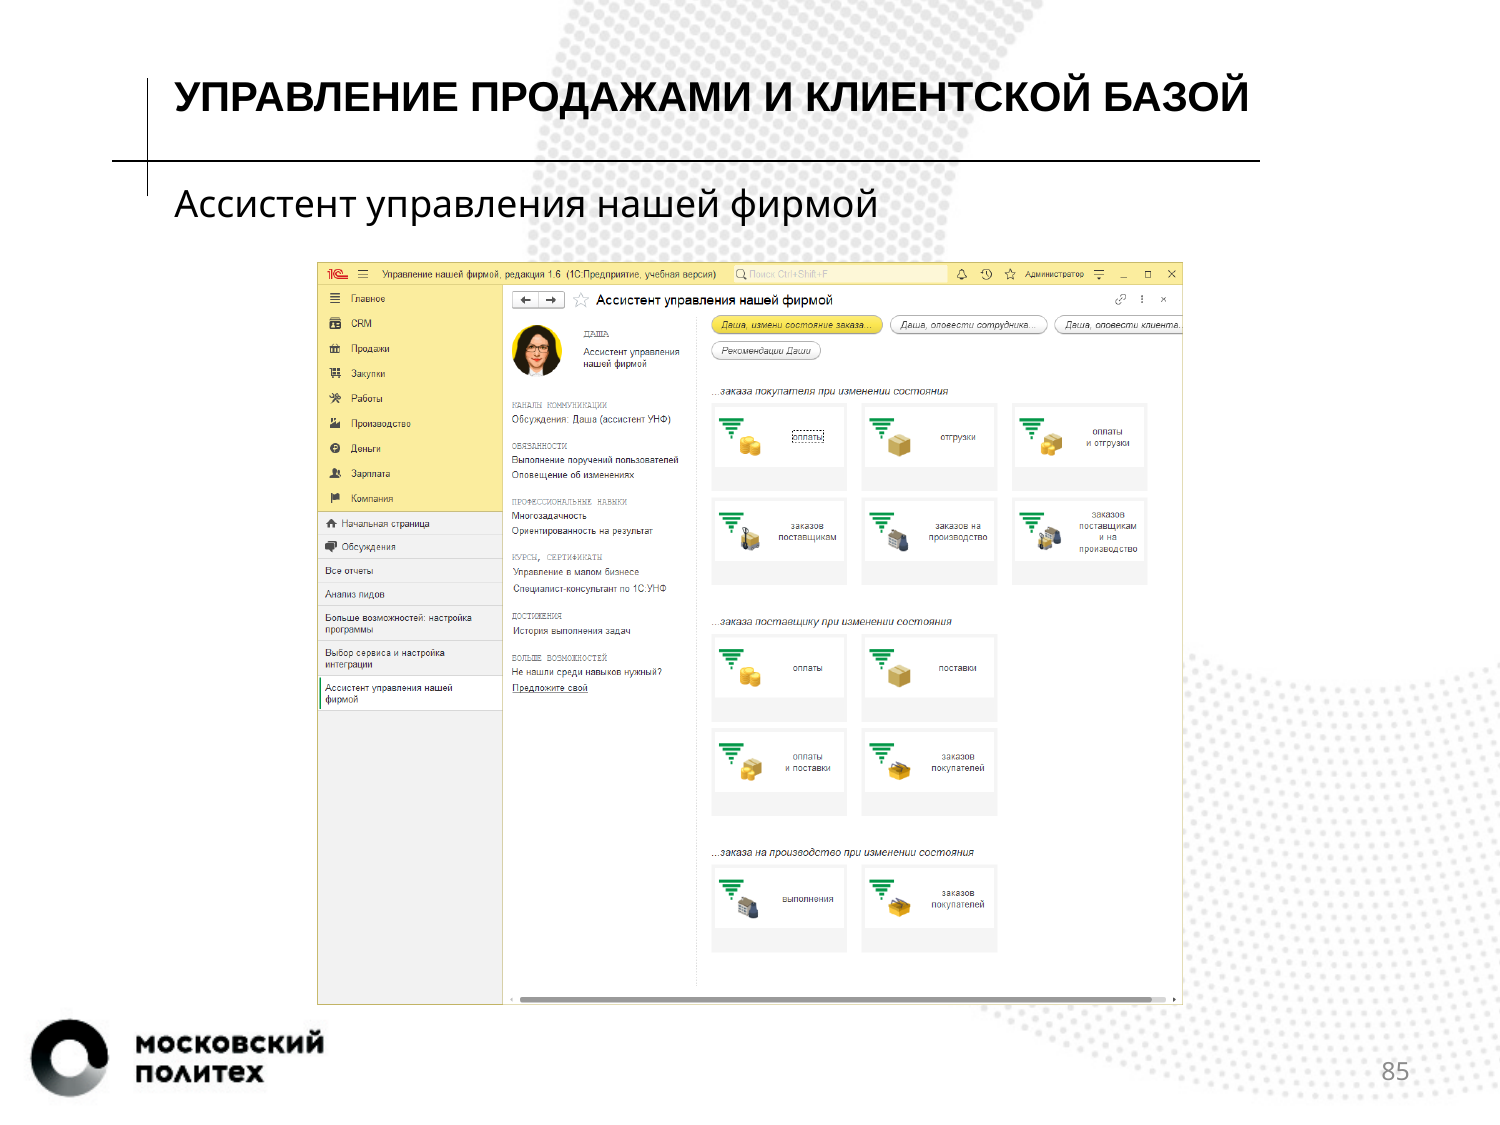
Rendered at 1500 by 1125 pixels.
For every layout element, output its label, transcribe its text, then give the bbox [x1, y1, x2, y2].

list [317, 262, 1183, 1006]
text_box управление продажами и клиентской базой [159, 78, 1427, 161]
slide_number 85 [1074, 1042, 1425, 1103]
title Ассистент управления нашей фирмой [159, 161, 1427, 244]
picture [0, 0, 1500, 1125]
